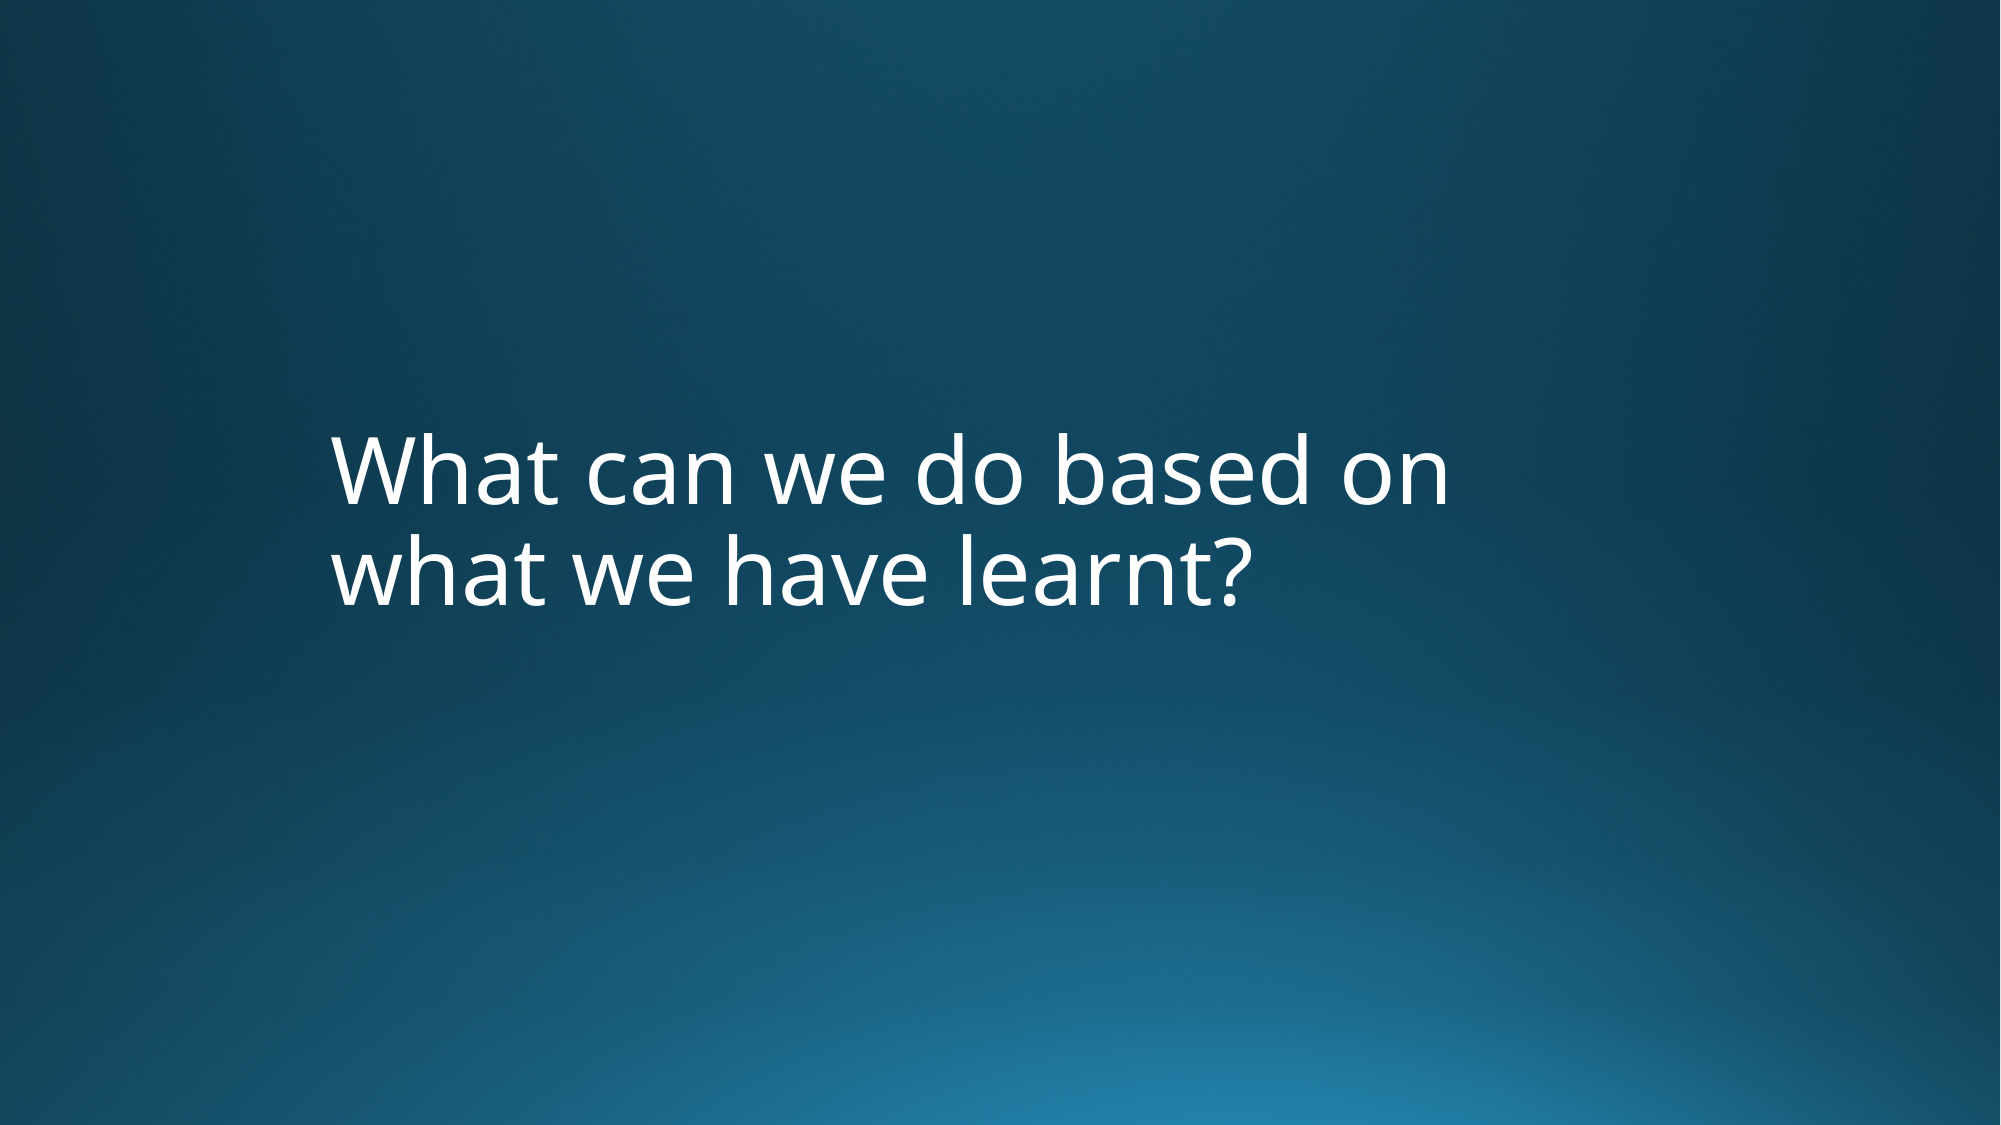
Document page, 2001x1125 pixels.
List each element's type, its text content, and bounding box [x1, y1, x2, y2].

picture [0, 0, 2001, 1125]
title What can we do based on what we have learnt? [315, 415, 1692, 634]
